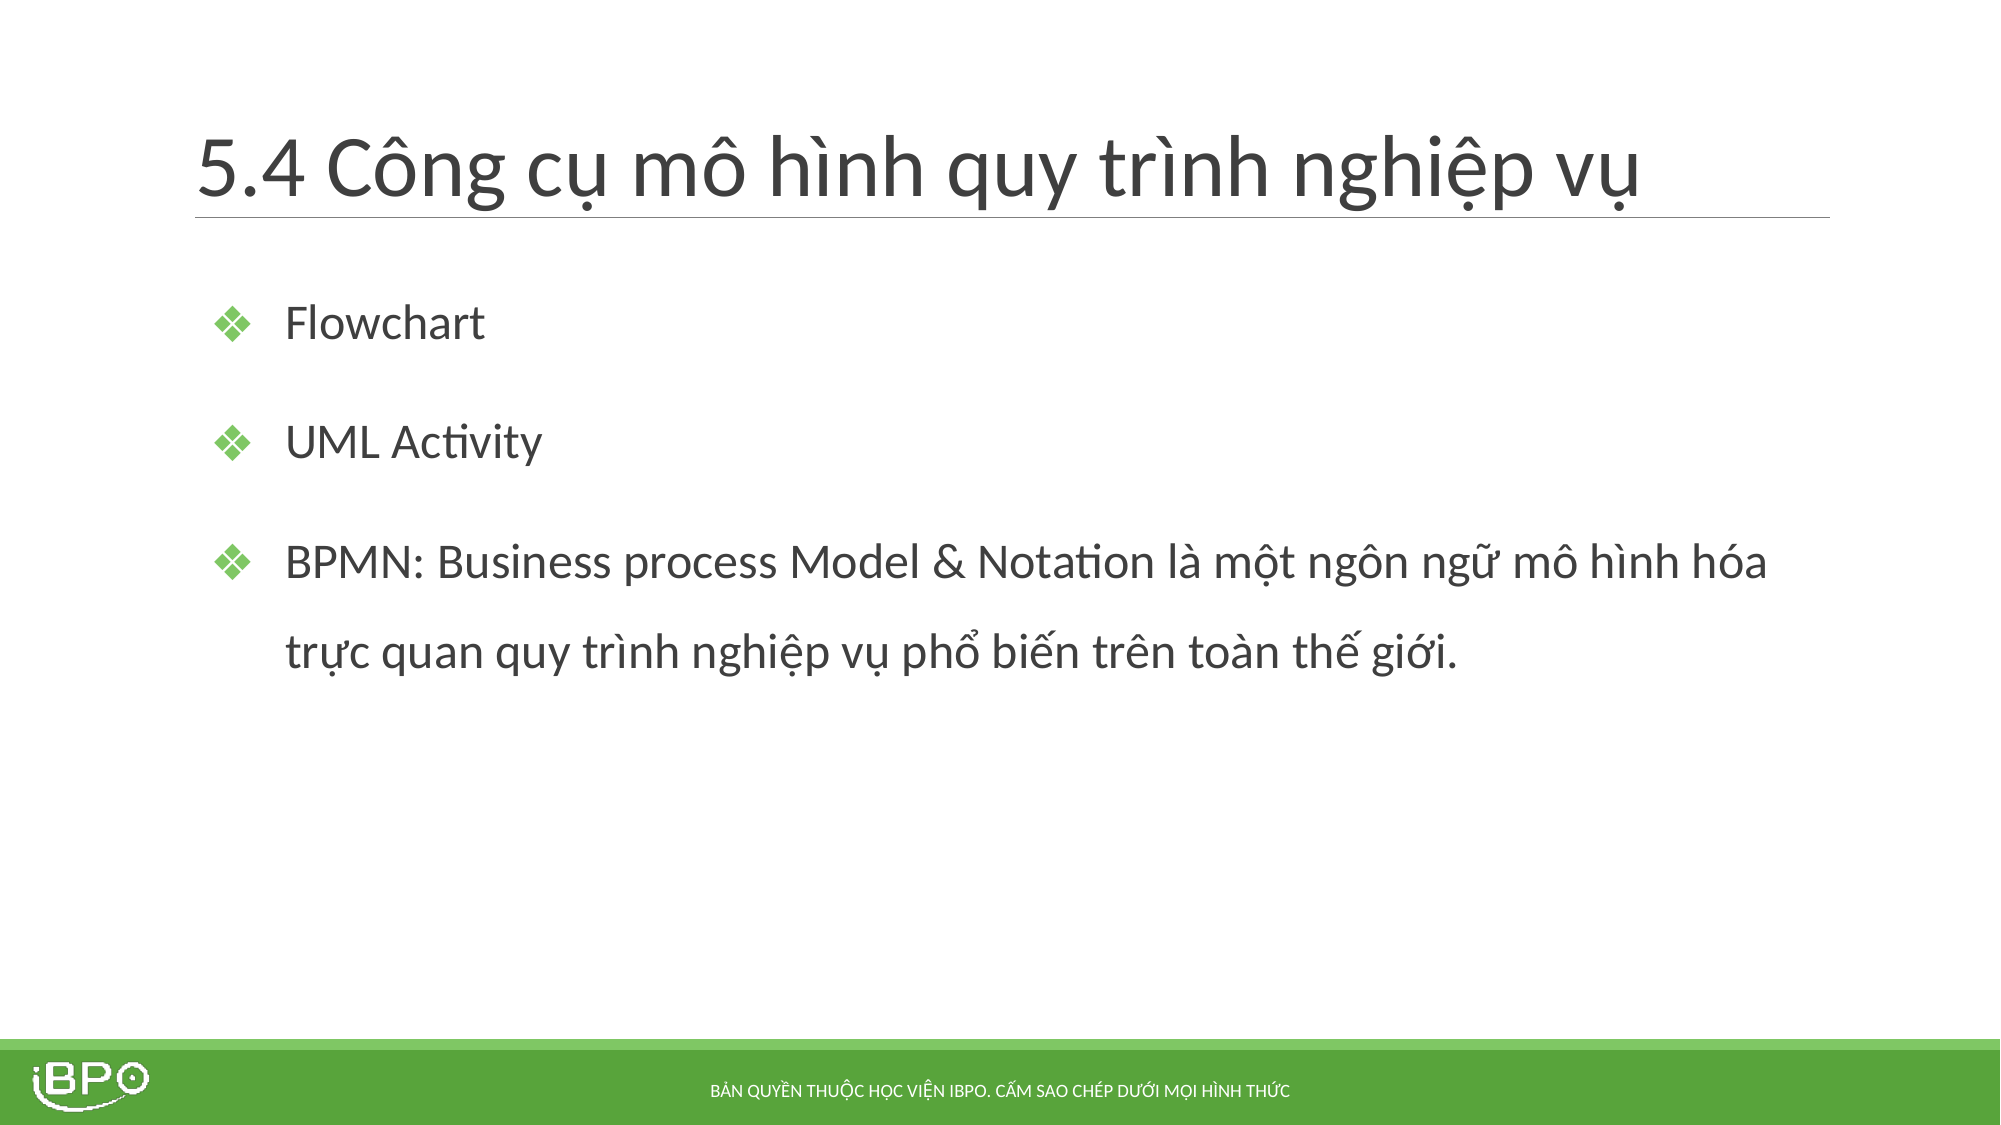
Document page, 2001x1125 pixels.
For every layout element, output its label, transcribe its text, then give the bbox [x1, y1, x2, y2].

title 5.4 Công cụ mô hình quy trình nghiệp vụ [180, 47, 1830, 222]
list Flowchart UML Activity BPMN: Business process Model & Notation là một ngôn ngữ mô hình hóa trực quan quy trình nghiệp vụ phổ biến trên toàn thế giới. [180, 252, 1811, 963]
footer BẢN QUYỀN THUỘC HỌC VIỆN IBPO. CẤM SAO CHÉP DƯỚI MỌI HÌNH THỨC [604, 1059, 1396, 1120]
picture [13, 1048, 167, 1125]
